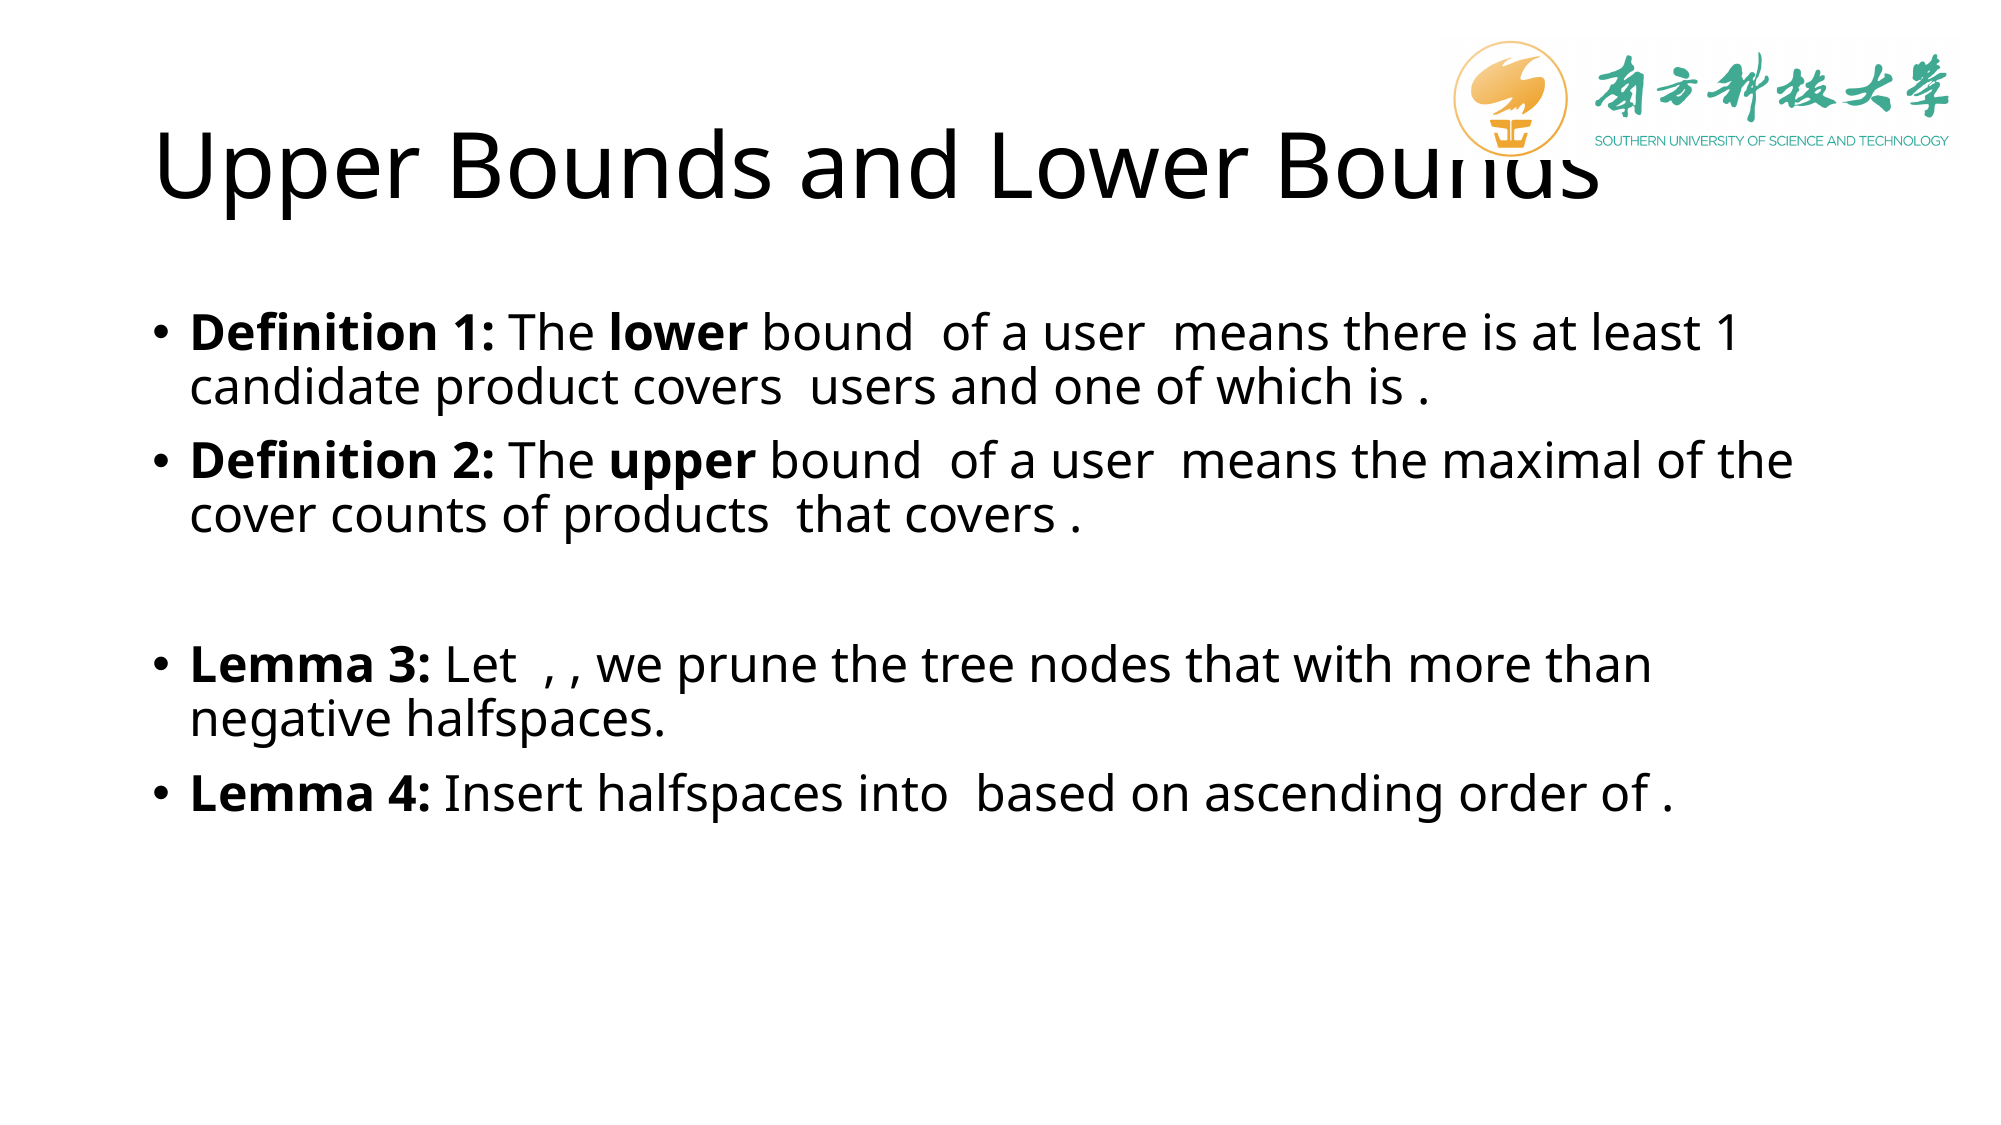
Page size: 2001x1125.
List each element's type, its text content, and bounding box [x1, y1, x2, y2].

title Upper Bounds and Lower Bounds [137, 59, 1863, 278]
picture [1439, 37, 1962, 160]
